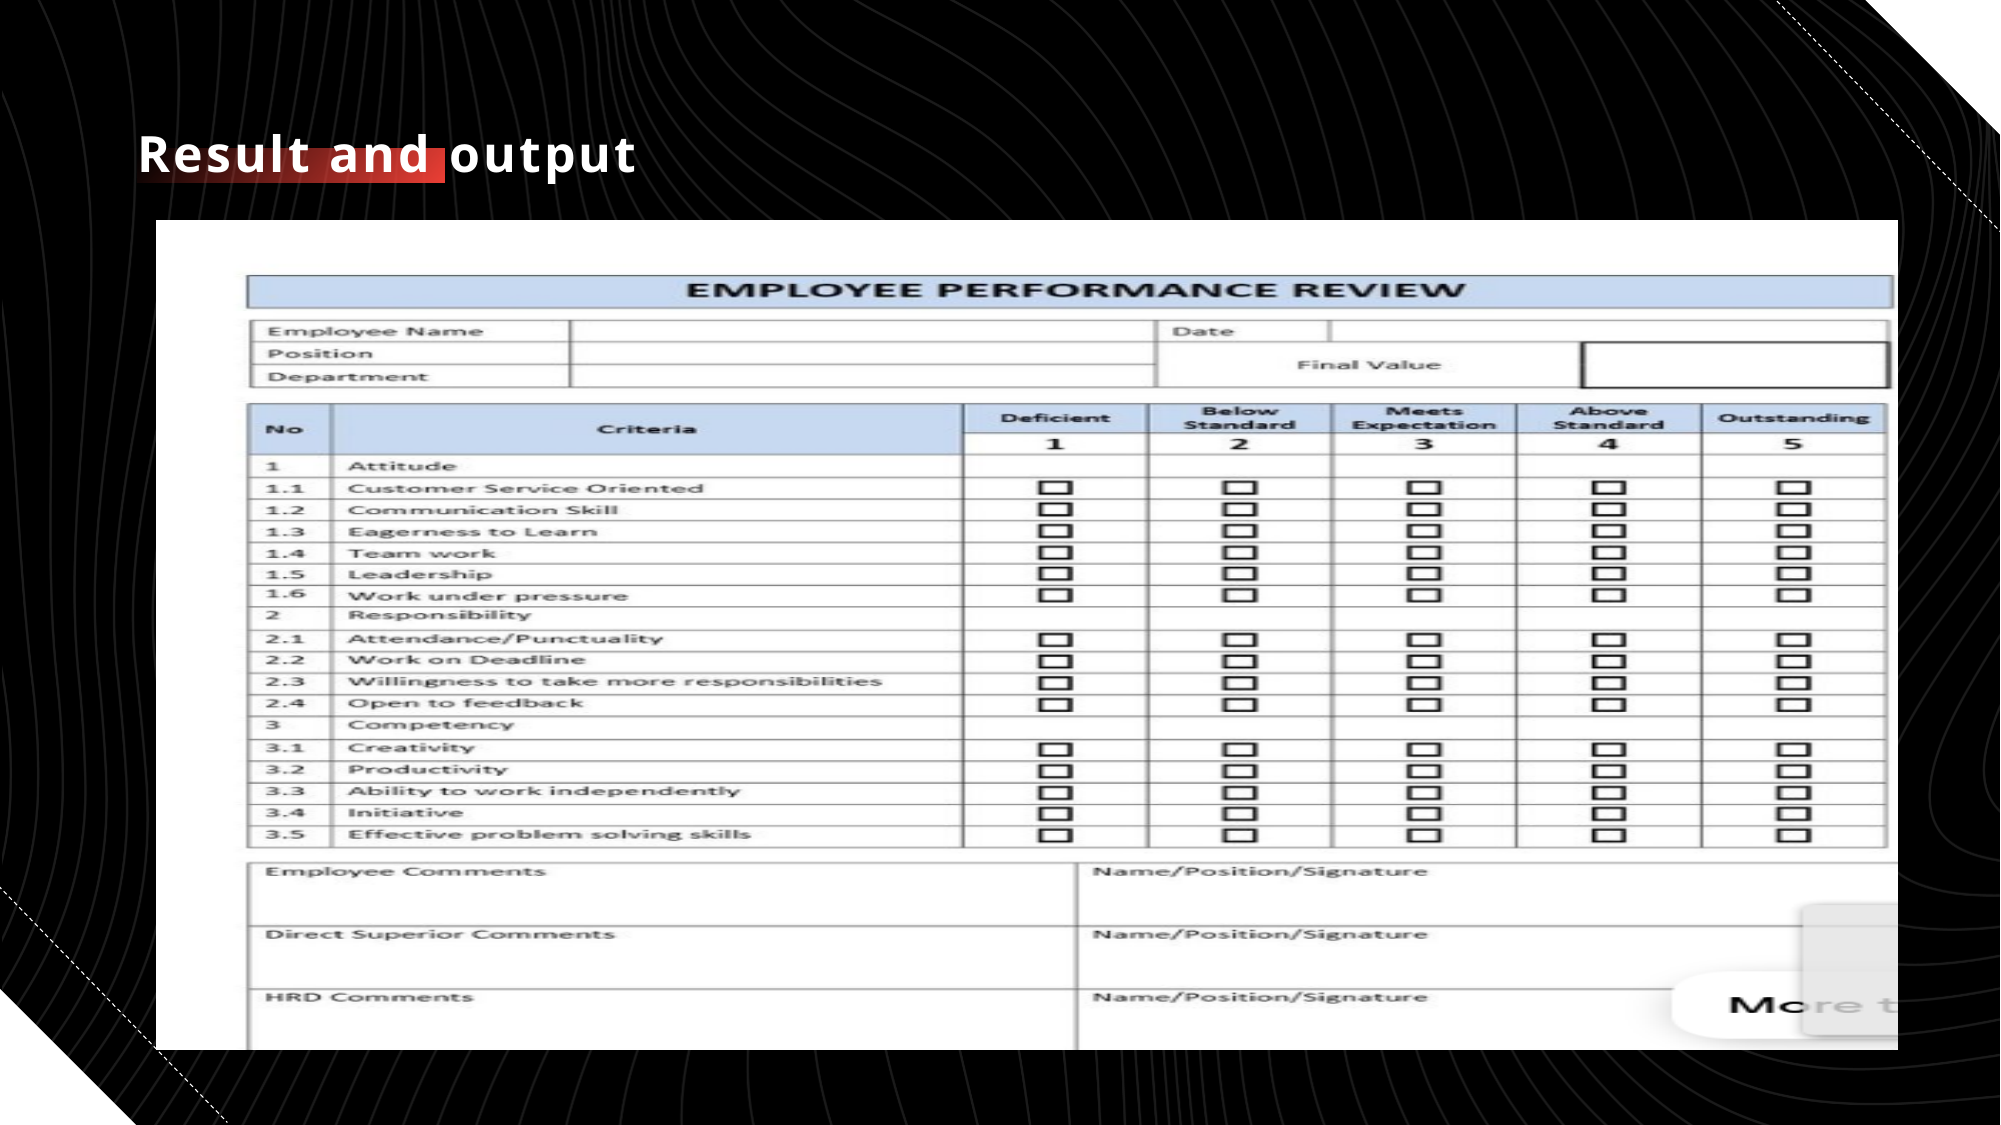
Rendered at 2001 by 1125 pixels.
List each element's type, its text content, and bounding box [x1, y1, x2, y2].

title Result and output [122, 108, 1864, 205]
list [156, 220, 1898, 1050]
